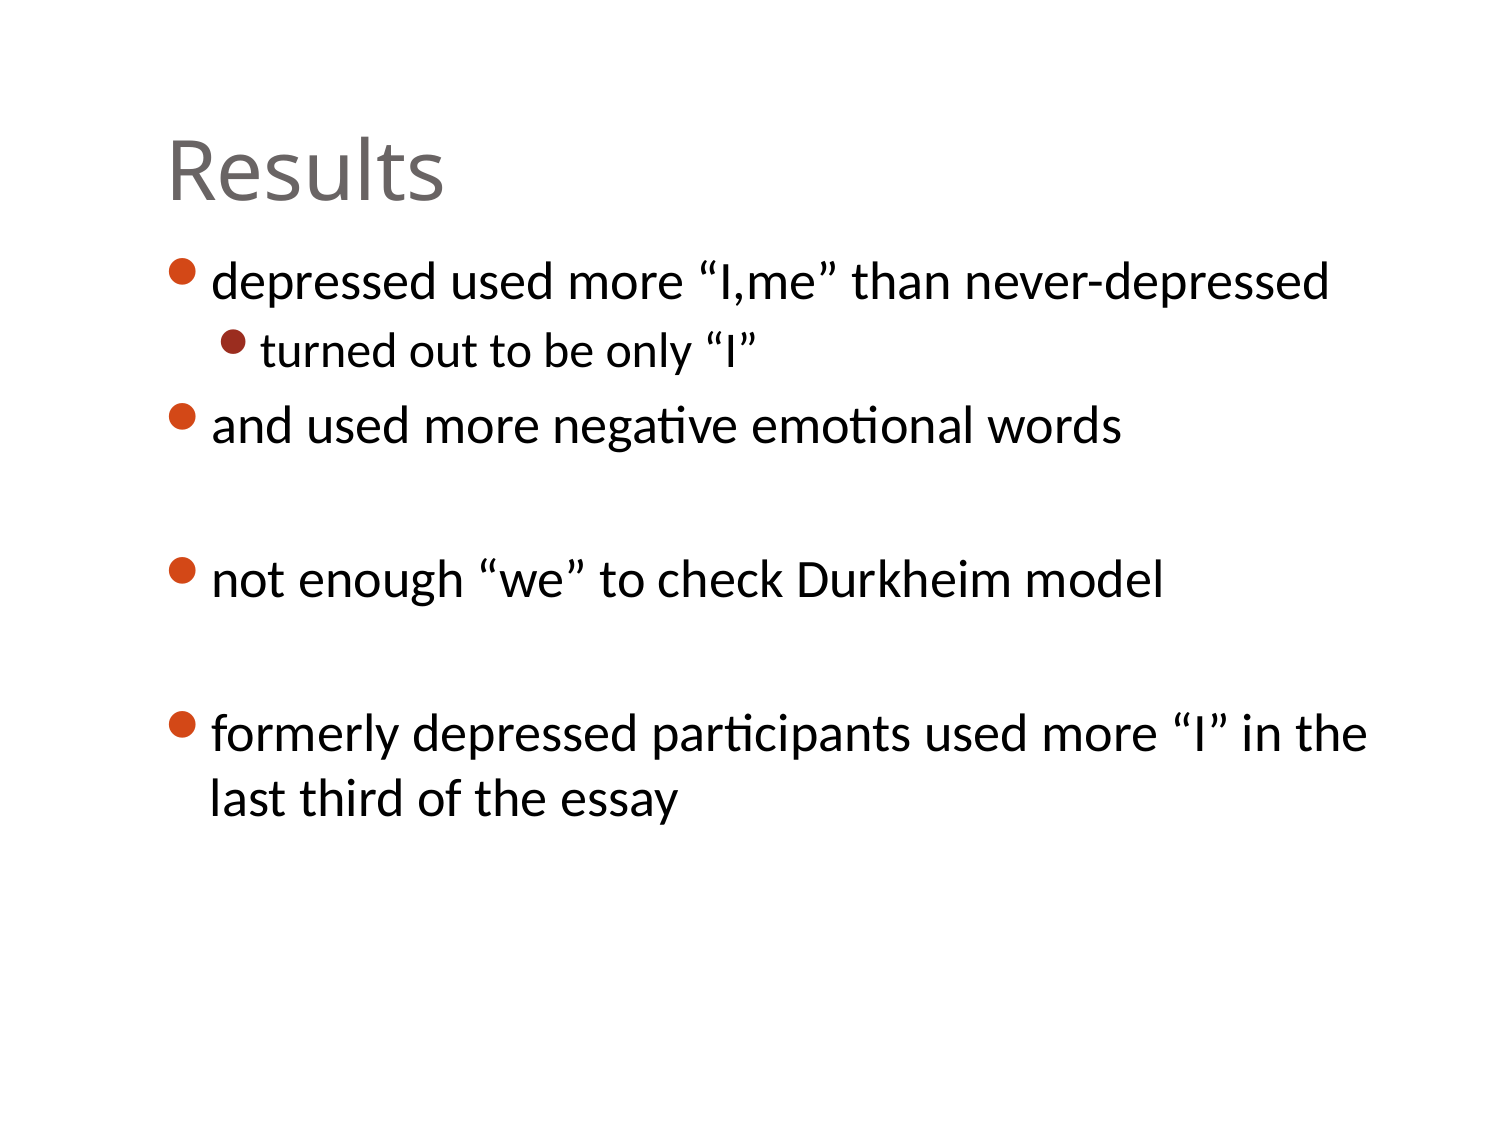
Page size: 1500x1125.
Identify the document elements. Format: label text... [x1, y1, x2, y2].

title Results [149, 44, 1426, 233]
list depressed used more “I,me” than never-depressed turned out to be only “I” and used more negative emotional words not enough “we” to check Durkheim model formerly depressed participants used more “I” in the last third of the essay [149, 237, 1426, 988]
